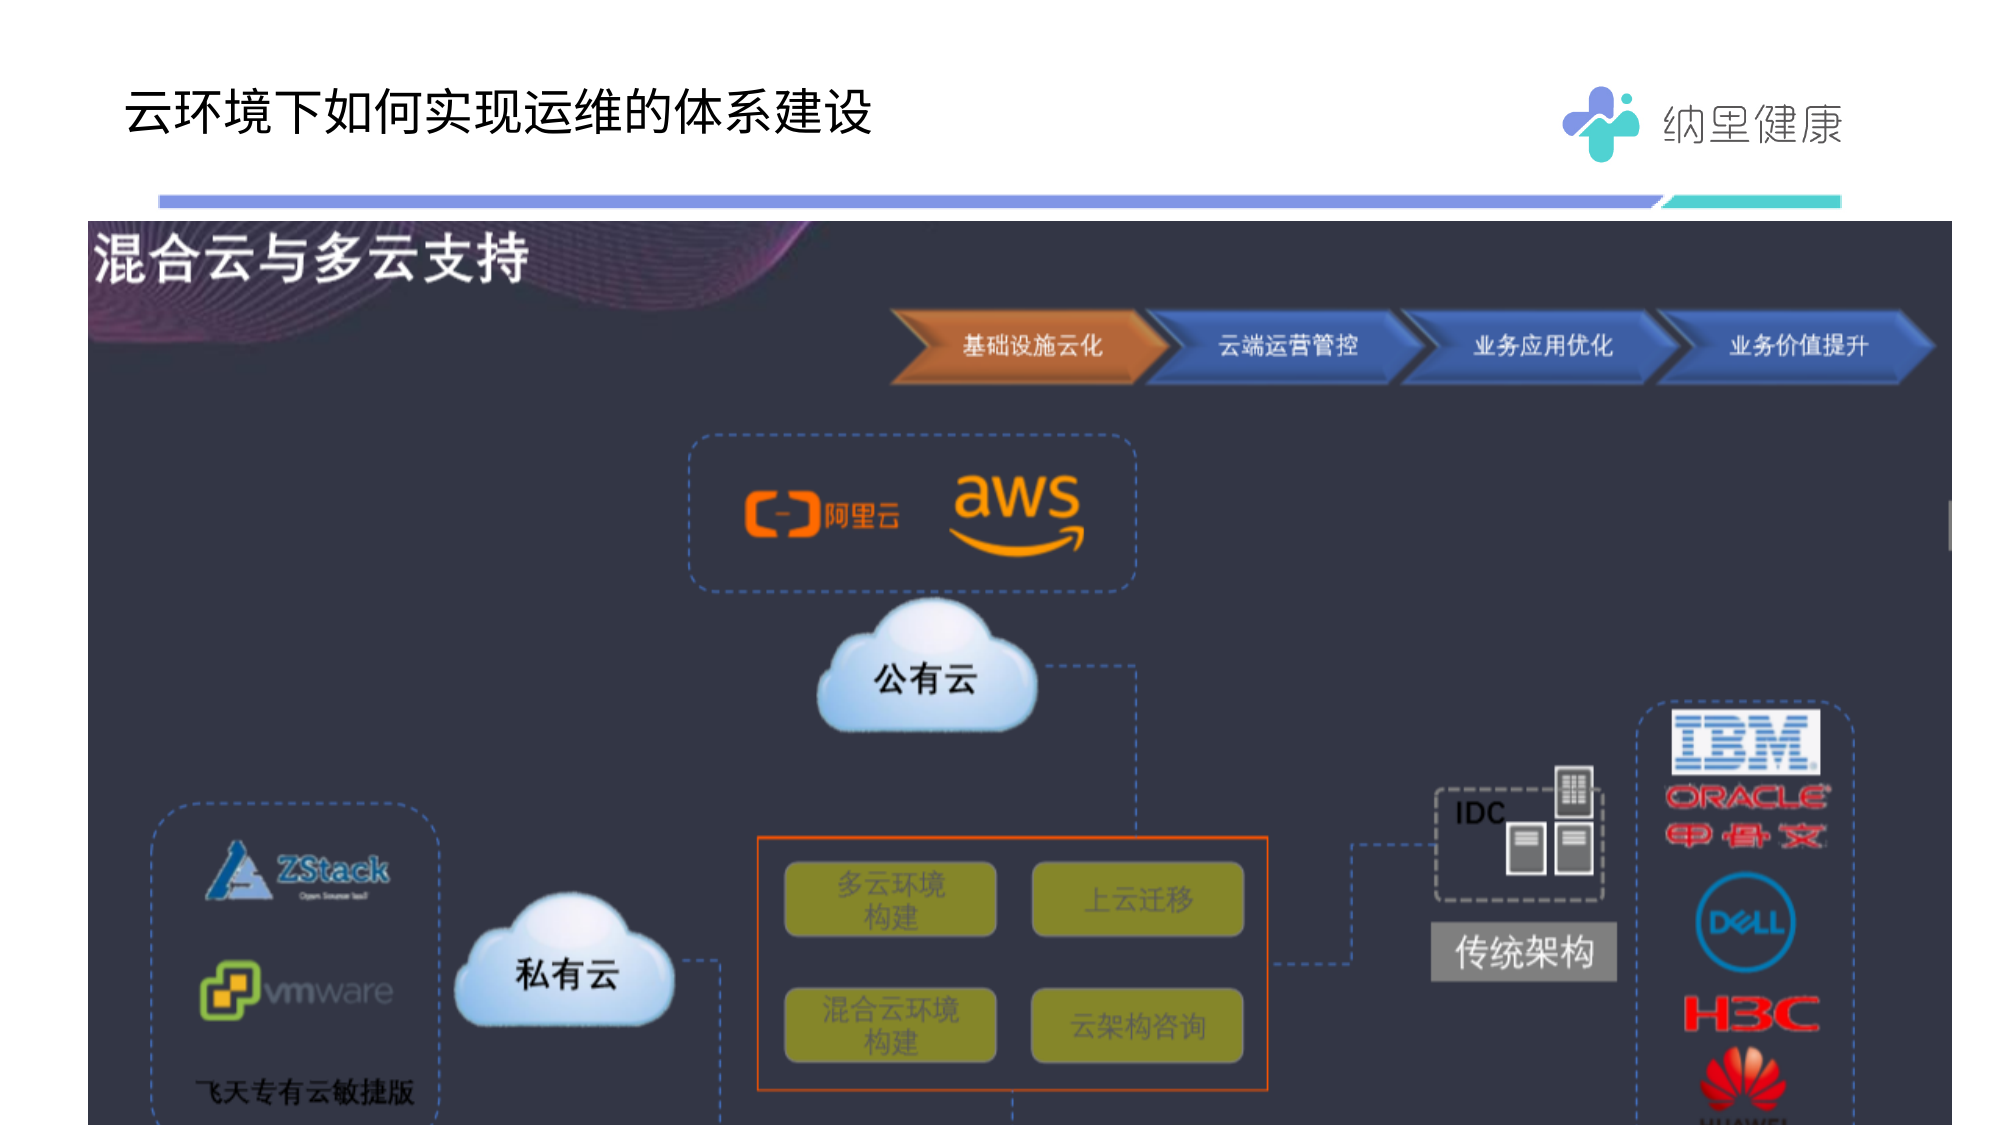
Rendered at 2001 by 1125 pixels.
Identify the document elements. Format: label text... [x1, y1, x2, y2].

picture [0, 0, 2001, 1125]
title 云环境下如何实现运维的体系建设 [108, 79, 894, 159]
